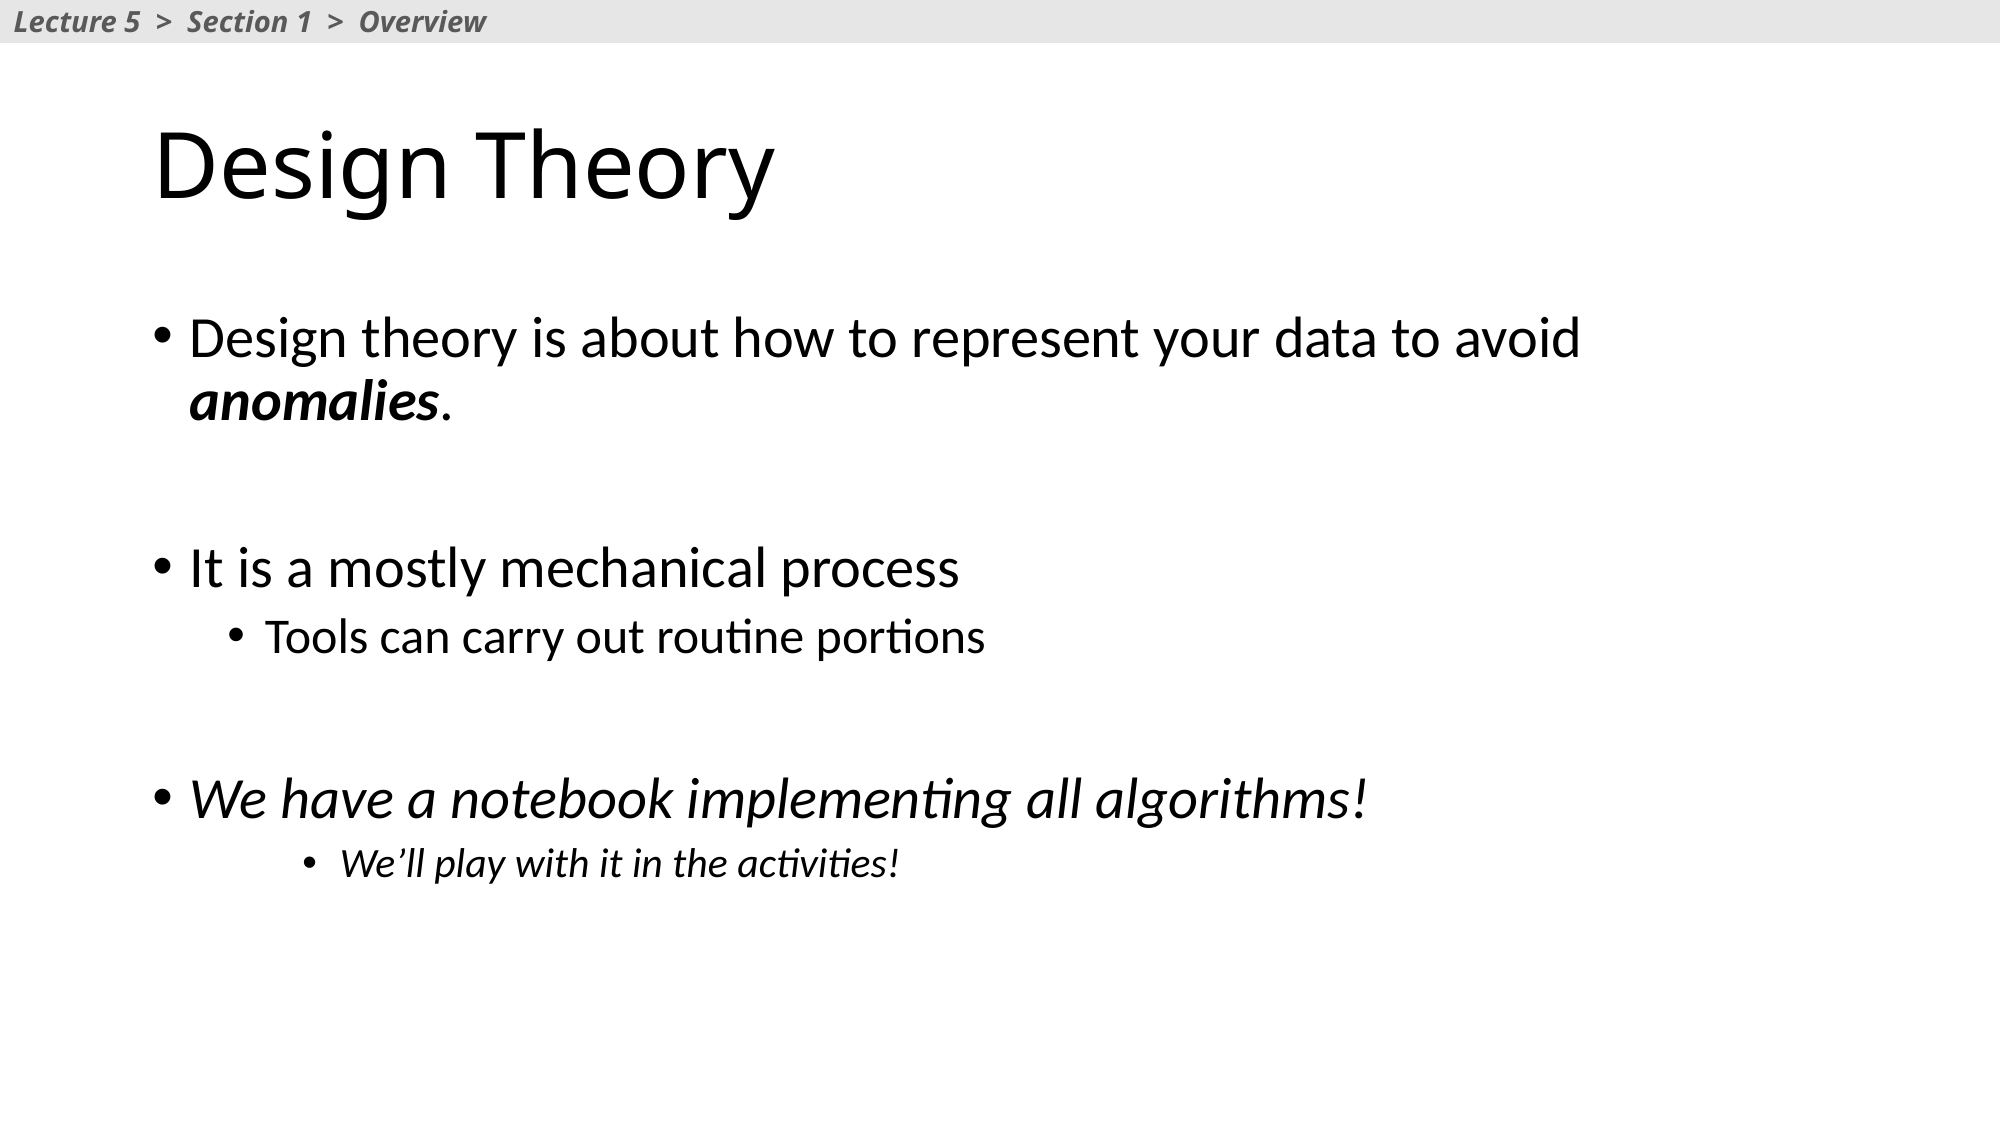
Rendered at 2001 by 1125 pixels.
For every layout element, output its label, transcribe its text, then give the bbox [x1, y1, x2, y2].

title Design Theory [137, 59, 1863, 278]
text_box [0, 0, 2000, 47]
list Design theory is about how to represent your data to avoid anomalies. It is a mostly mechanical process Tools can carry out routine portions We have a notebook implementing all algorithms! We’ll play with it in the activities! [137, 299, 1863, 1014]
